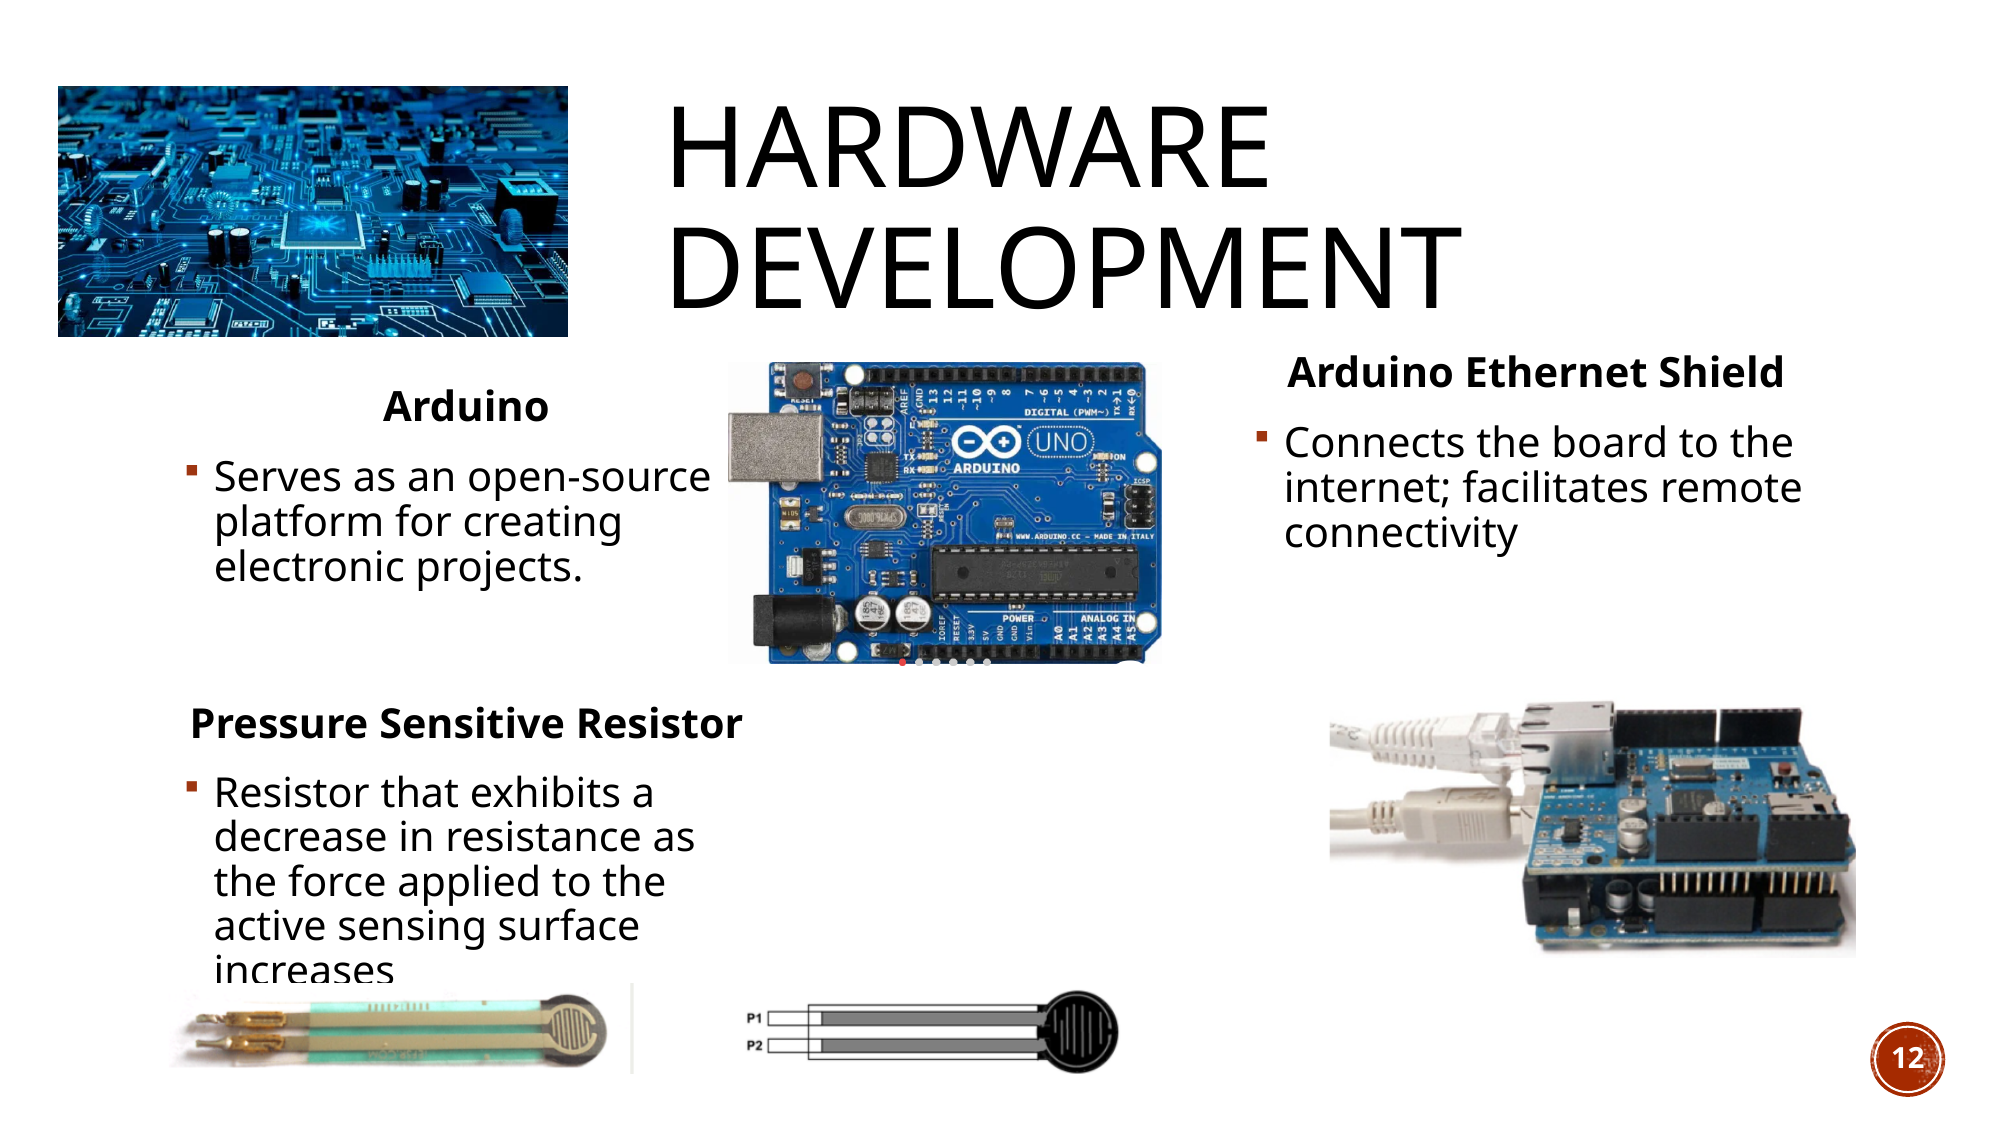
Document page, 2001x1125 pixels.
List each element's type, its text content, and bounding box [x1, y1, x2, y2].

text_box Pressure Sensitive Resistor Resistor that exhibits a decrease in resistance as the force applied to the active sensing surface increases [168, 694, 765, 983]
picture [1326, 694, 1856, 958]
text_box Arduino Ethernet Shield Connects the board to the internet; facilitates remote connectivity [1238, 343, 1835, 607]
slide_number 12 [1855, 1028, 1961, 1089]
title Hardware development [648, 79, 1698, 344]
picture [718, 353, 1174, 667]
picture [58, 86, 568, 337]
picture [168, 983, 1134, 1074]
list Arduino Serves as an open-source platform for creating electronic projects. [168, 377, 765, 694]
